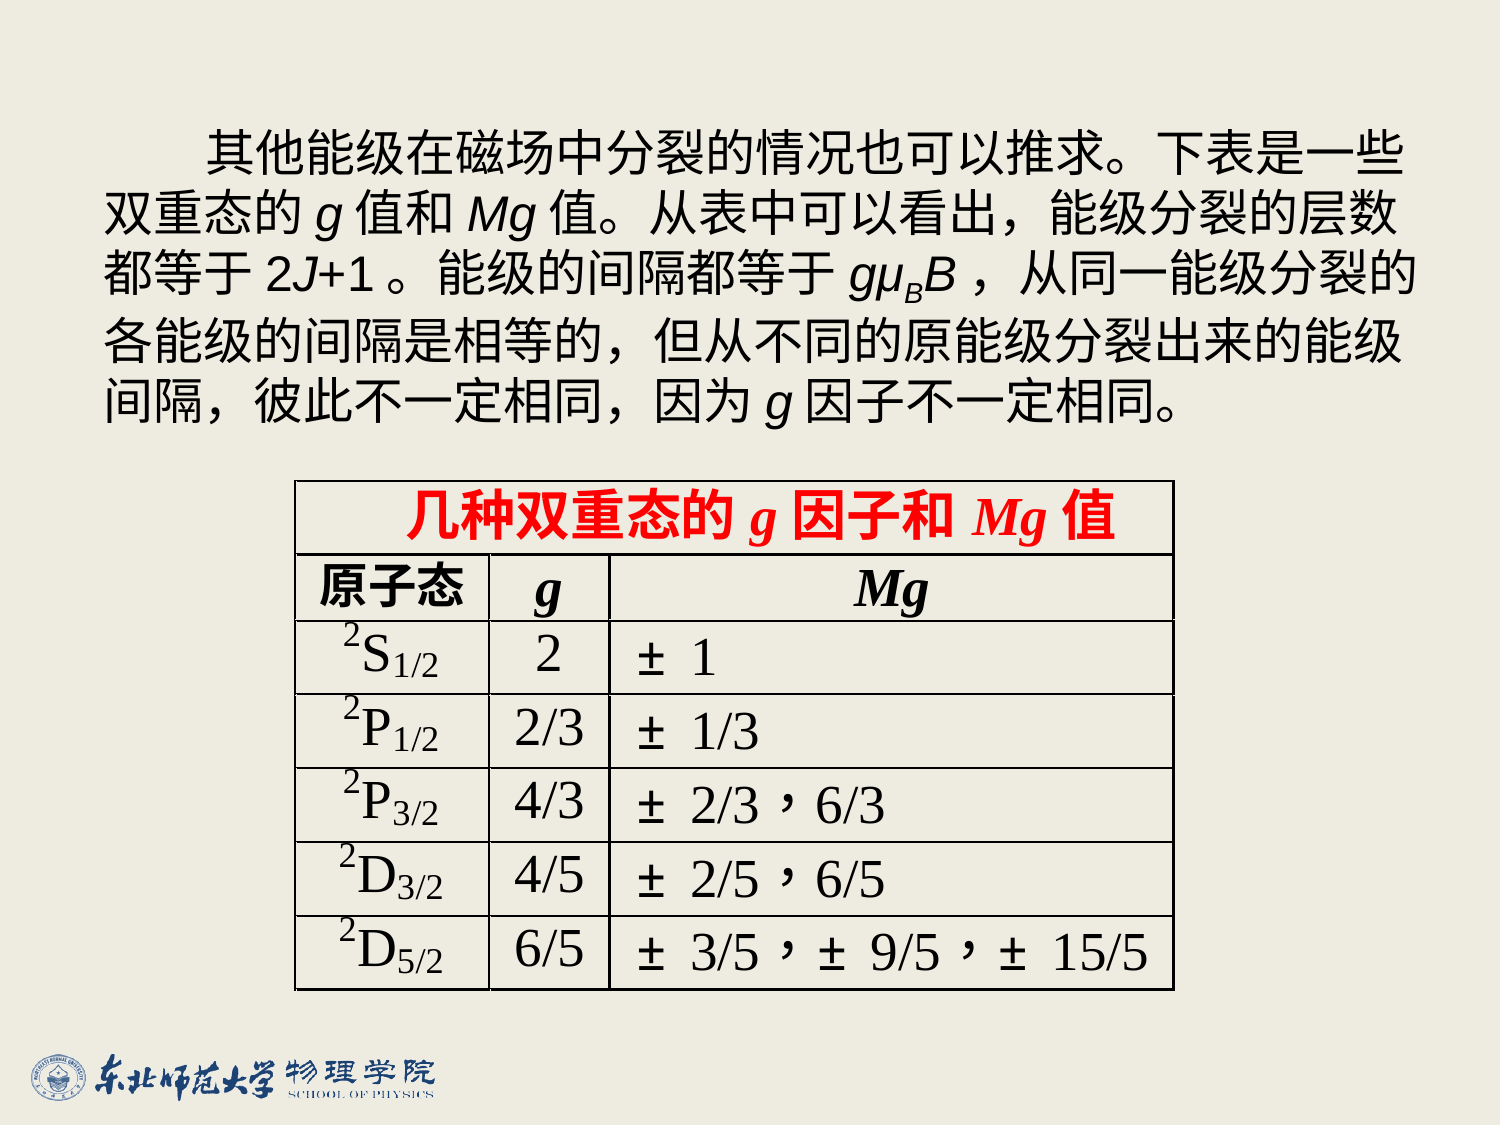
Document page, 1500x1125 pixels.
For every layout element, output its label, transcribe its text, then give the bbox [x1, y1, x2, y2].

text_box 其他能级在磁场中分裂的情况也可以推求。下表是一些双重态的g值和Mg值。从表中可以看出，能级分裂的层数都等于2J+1。能级的间隔都等于gμBB，从同一能级分裂的各能级的间隔是相等的，但从不同的原能级分裂出来的能级间隔，彼此不一定相同，因为g因子不一定相同。 [88, 113, 1448, 437]
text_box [0, 479, 1500, 1072]
picture [20, 1072, 440, 1101]
